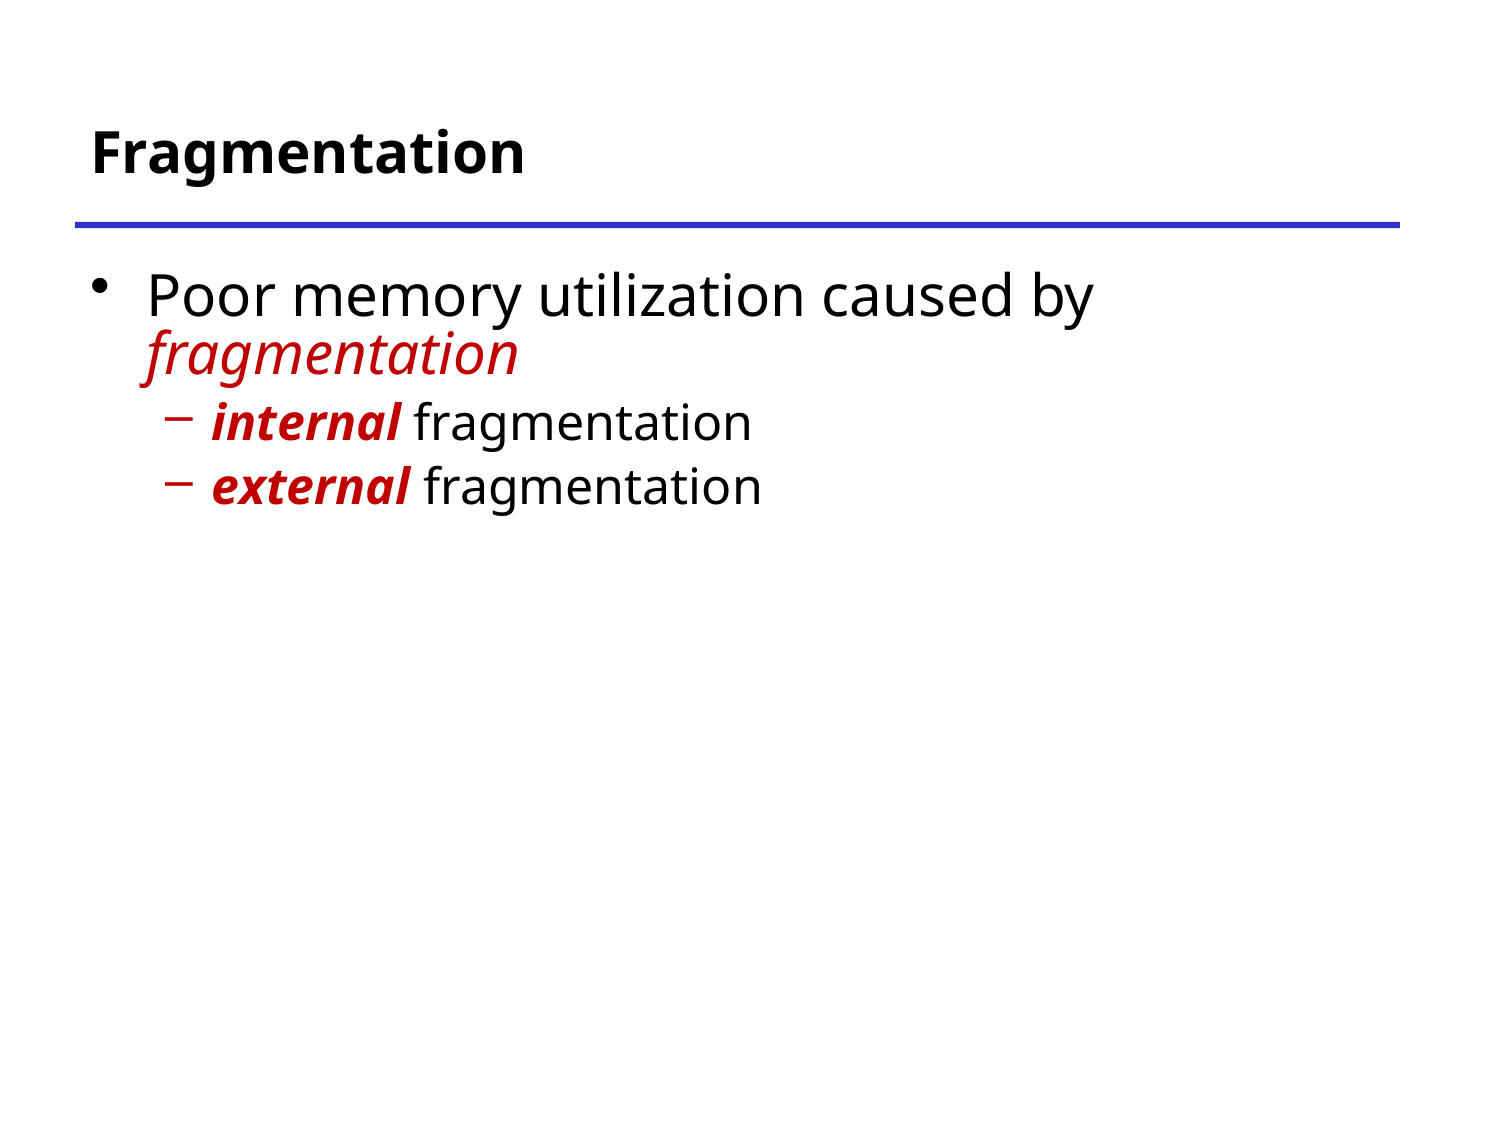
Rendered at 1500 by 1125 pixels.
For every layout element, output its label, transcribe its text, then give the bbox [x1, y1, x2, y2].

list Poor memory utilization caused by fragmentation internal fragmentation external fragmentation [75, 262, 1438, 988]
title Fragmentation [75, 75, 1400, 225]
